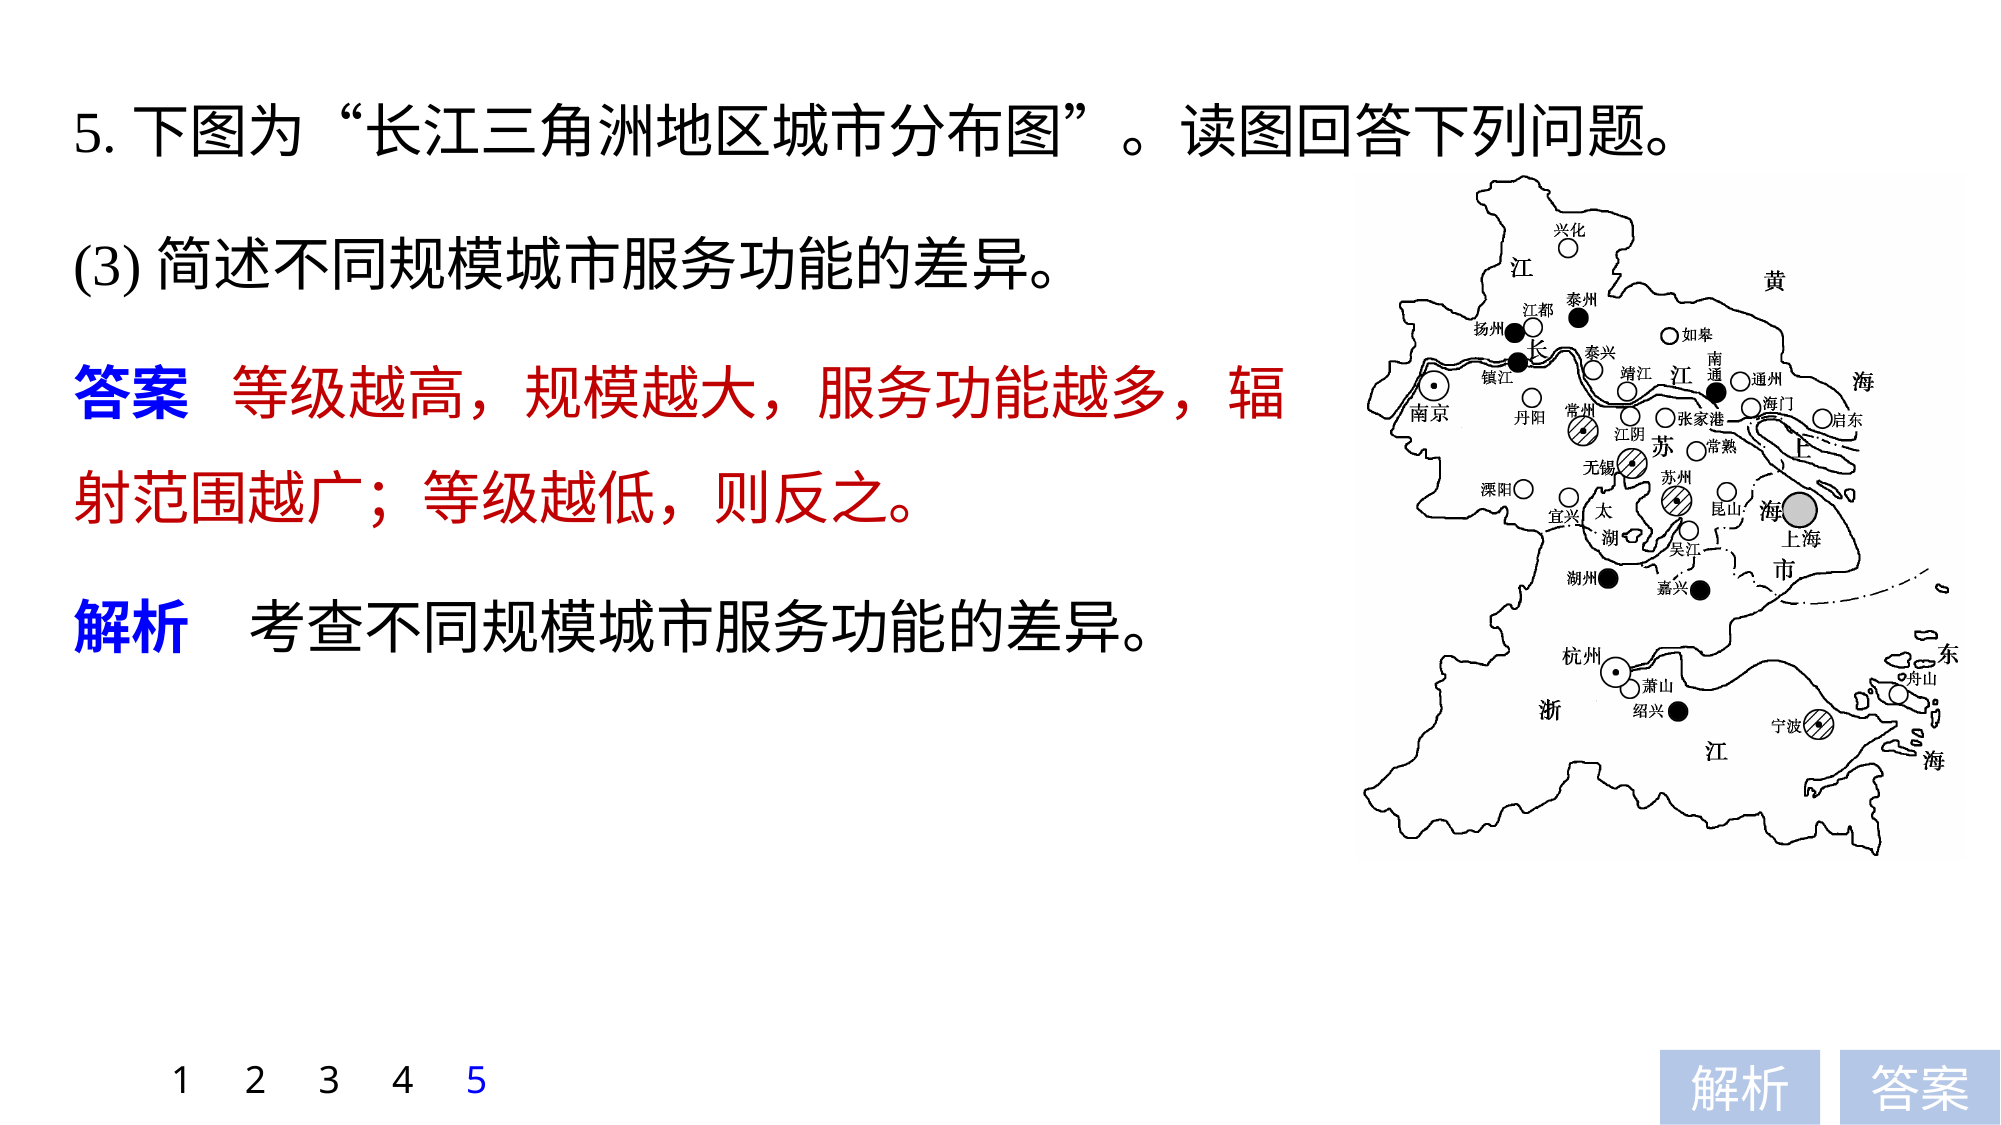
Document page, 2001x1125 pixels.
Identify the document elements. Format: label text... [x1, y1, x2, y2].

text_box 答案 [1840, 1049, 2000, 1125]
text_box 1 [149, 1030, 215, 1125]
picture [1354, 172, 1966, 861]
text_box 解析 [1660, 1049, 1821, 1125]
text_box 2 [223, 1030, 288, 1125]
text_box 4 [370, 1030, 436, 1125]
text_box 5 [444, 1030, 509, 1125]
text_box (3)简述不同规模城市服务功能的差异。 [58, 184, 1290, 305]
text_box 解析 考查不同规模城市服务功能的差异。 [58, 547, 1214, 668]
text_box 5.下图为“长江三角洲地区城市分布图”。读图回答下列问题。 [58, 51, 1950, 172]
text_box 3 [296, 1030, 362, 1125]
text_box 答案 等级越高，规模越大，服务功能越多，辐射范围越广；等级越低，则反之。 [58, 314, 1301, 539]
